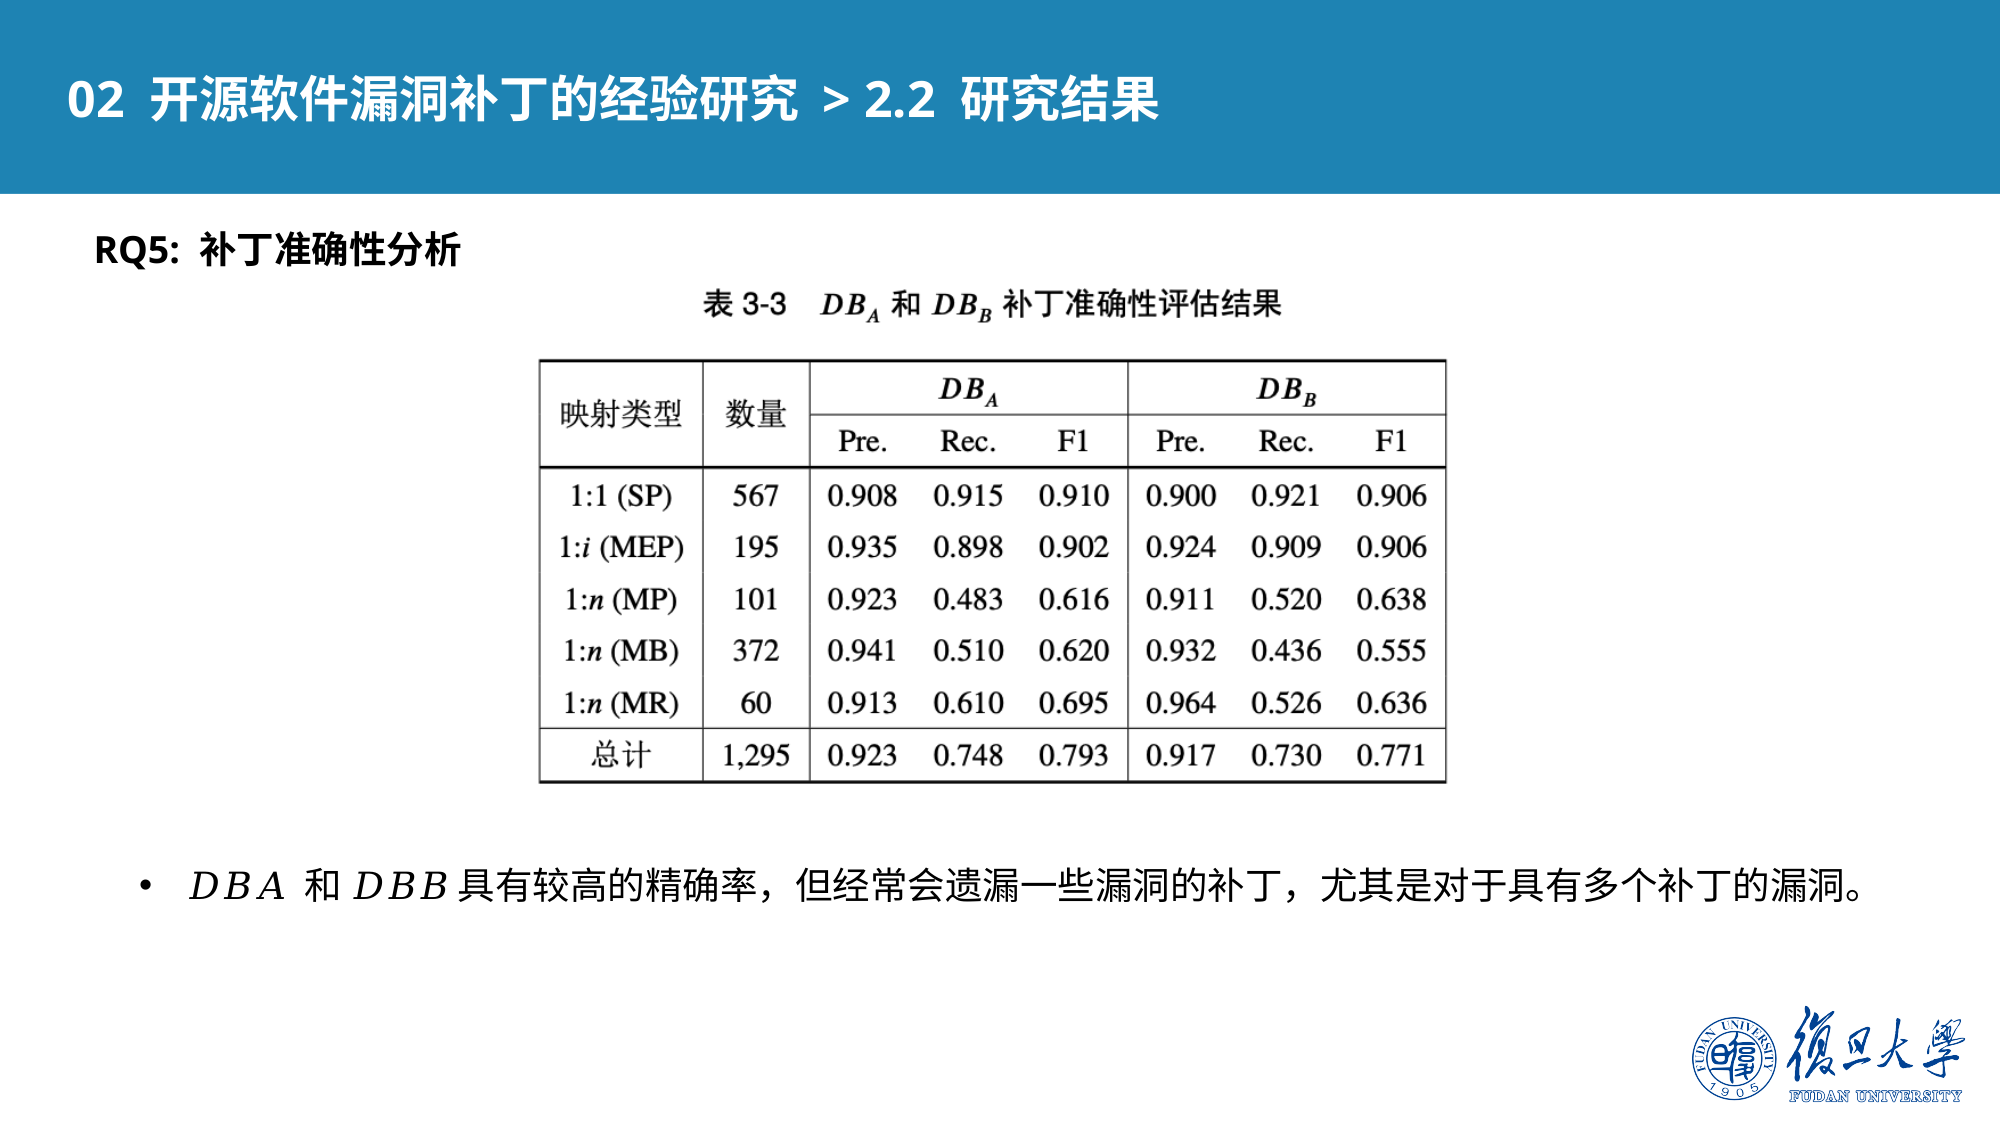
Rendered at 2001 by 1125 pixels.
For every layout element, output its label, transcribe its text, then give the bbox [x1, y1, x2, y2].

text_box RQ5: 补丁准确性分析 [78, 216, 1361, 288]
picture [518, 269, 1476, 803]
text_box 𝐷𝐵𝐴 和 𝐷𝐵𝐵 具有较高的精确率，但经常会遗漏一些漏洞的补丁，尤其是对于具有多个补丁的漏洞。 [124, 854, 1864, 960]
picture [1667, 974, 1990, 1125]
list 02 开源软件漏洞补丁的经验研究 > 2.2 研究结果 [52, 41, 1942, 162]
